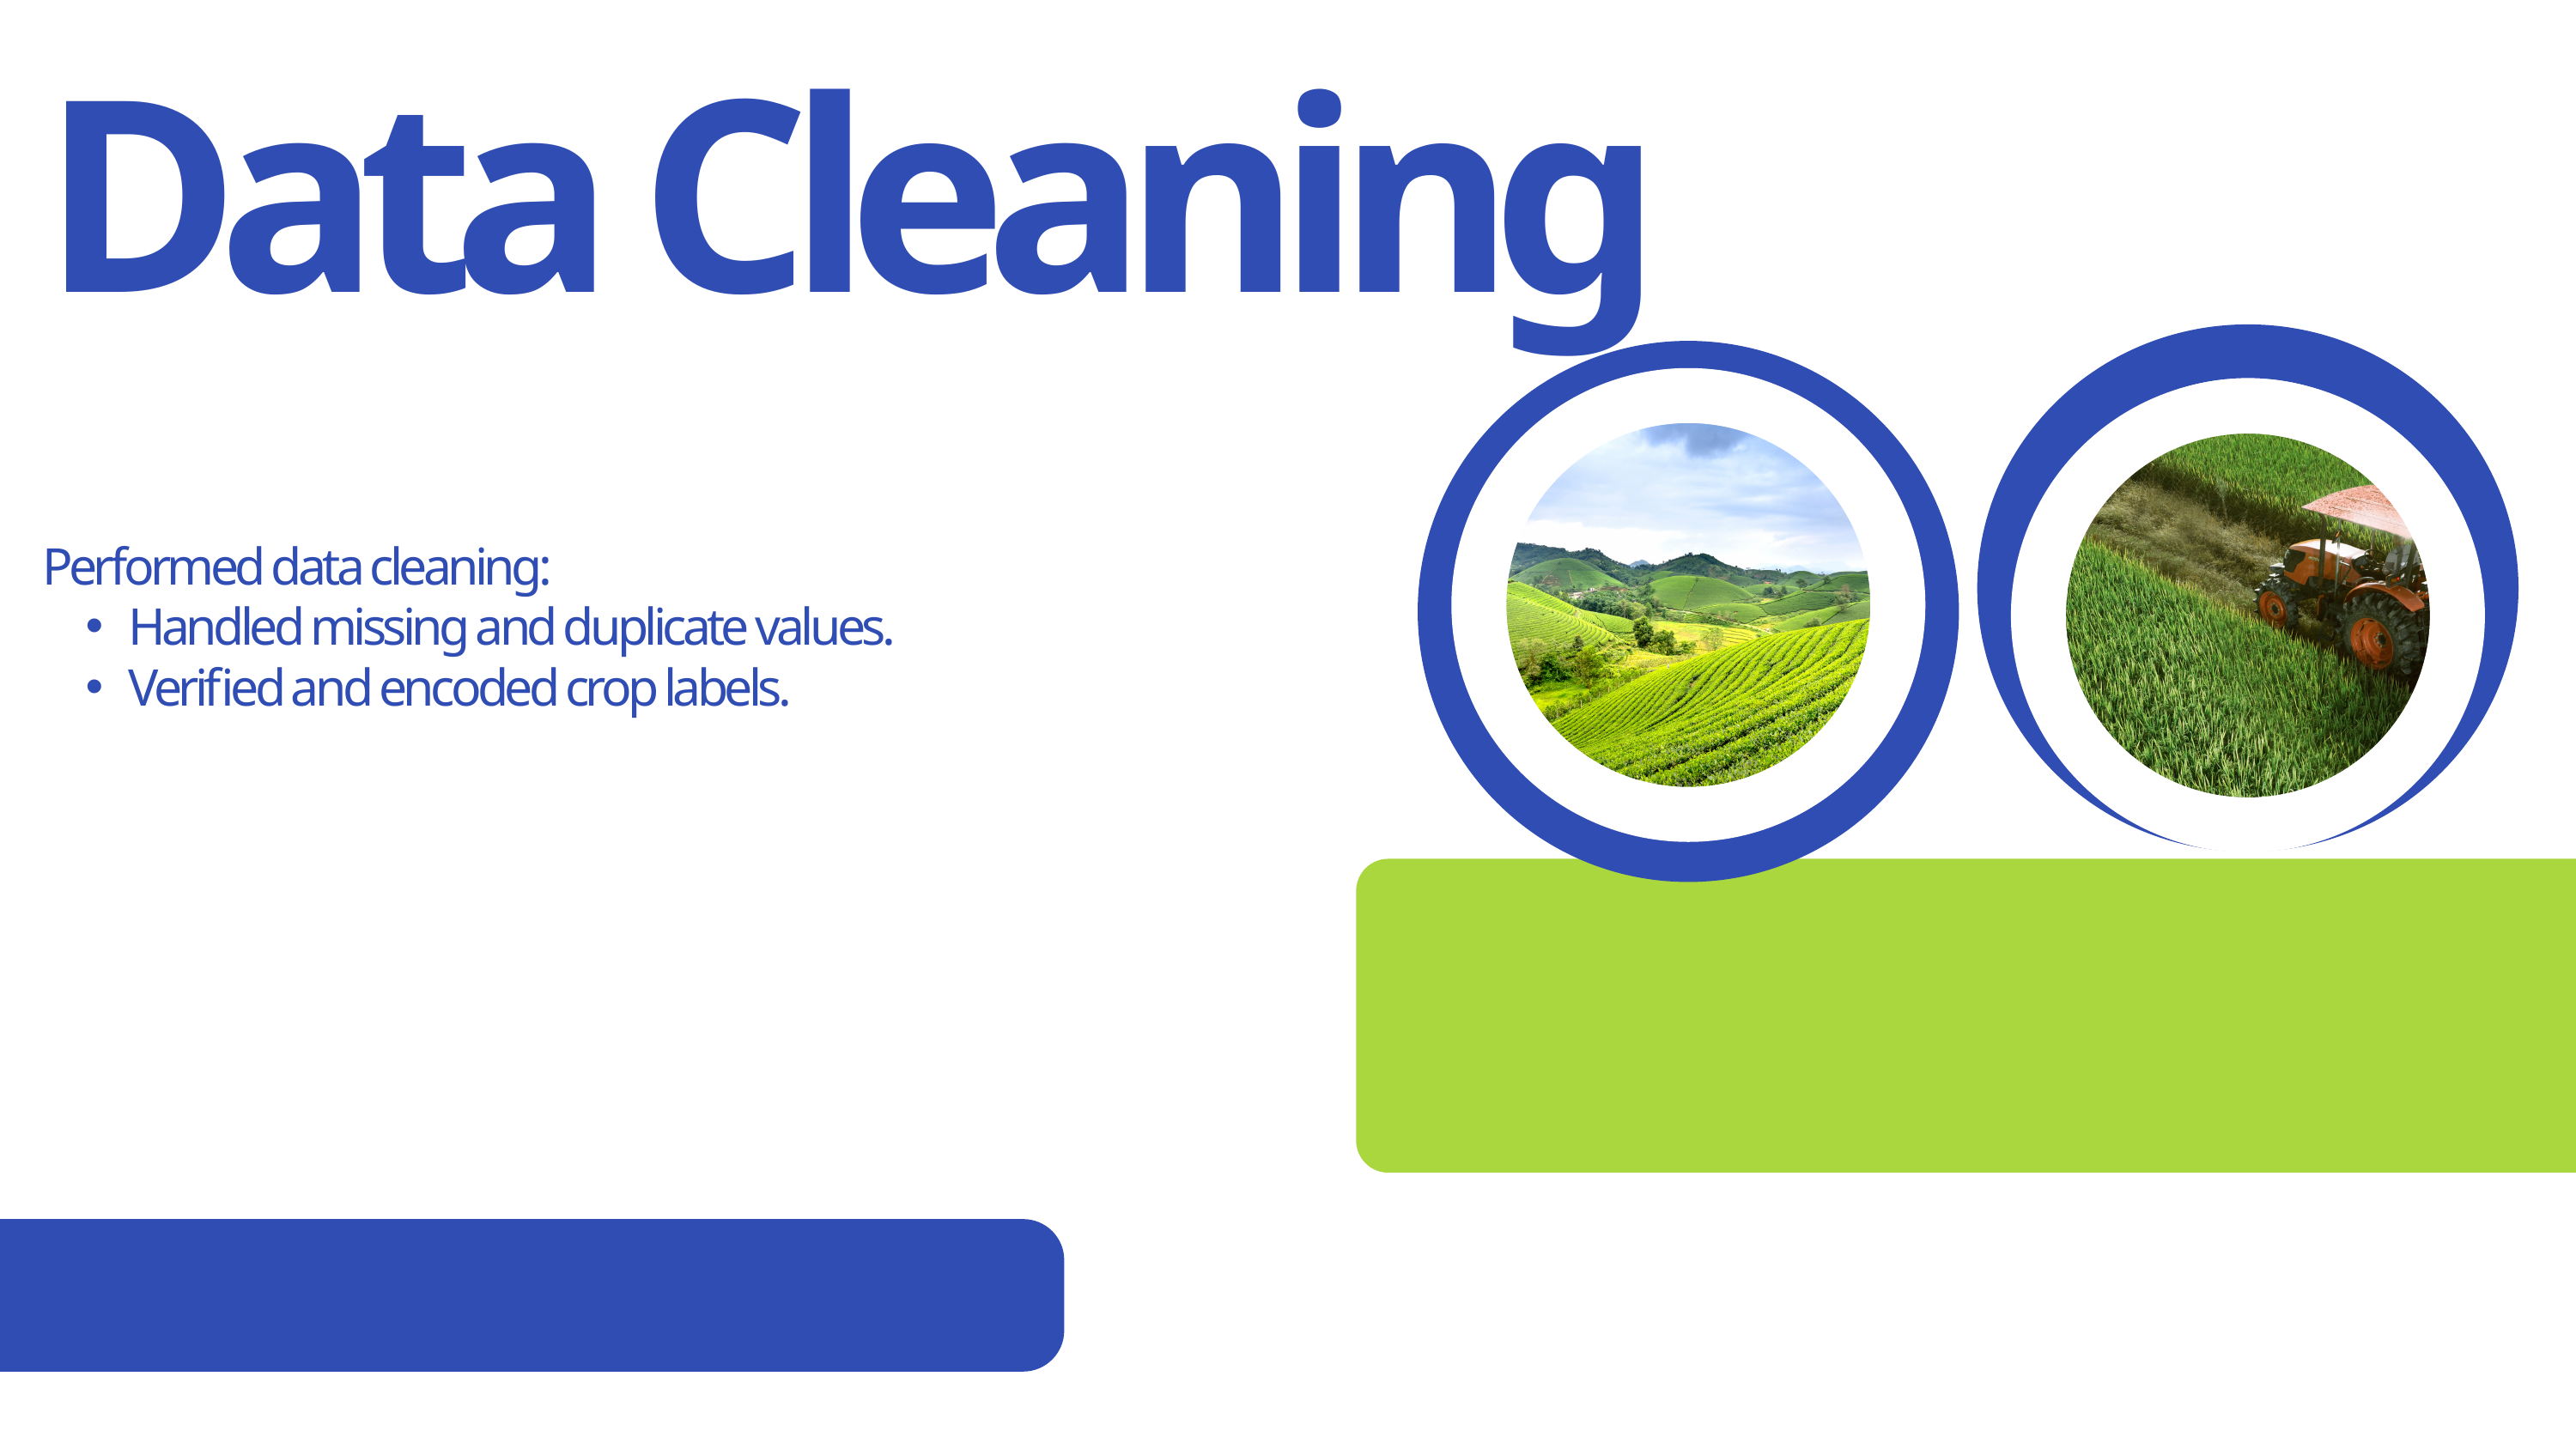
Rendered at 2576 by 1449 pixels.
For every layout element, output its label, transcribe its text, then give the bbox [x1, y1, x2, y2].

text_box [2038, 405, 2458, 826]
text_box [1356, 858, 2576, 1173]
text_box Performed data cleaning: Handled missing and duplicate values. Verified and encoded crop labels. [42, 534, 1288, 777]
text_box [1444, 367, 1933, 856]
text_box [2003, 350, 2492, 826]
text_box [1479, 395, 1899, 815]
text_box Data Cleaning [42, 0, 2124, 346]
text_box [0, 1218, 1065, 1373]
